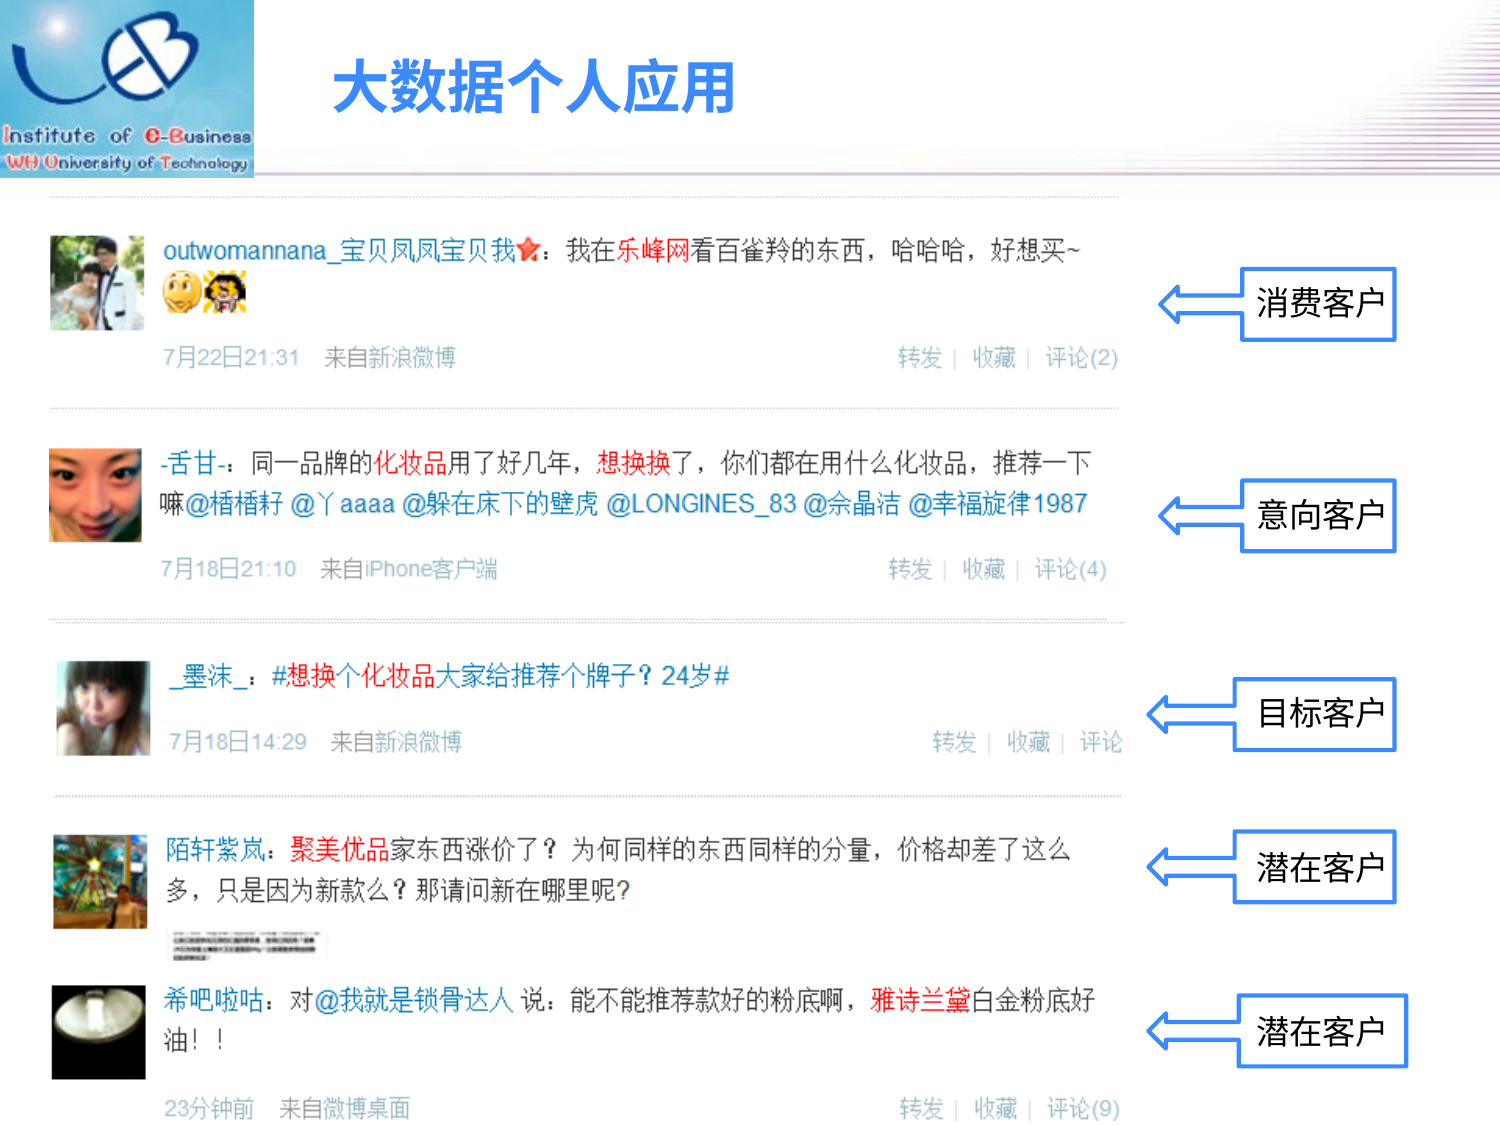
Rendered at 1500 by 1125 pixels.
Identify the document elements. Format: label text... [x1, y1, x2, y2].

picture [0, 0, 1500, 1125]
text_box [1158, 478, 1397, 554]
text_box 目标客户 [1241, 685, 1407, 740]
text_box [1158, 266, 1397, 342]
text_box [1146, 829, 1397, 905]
text_box [1146, 677, 1397, 753]
text_box 消费客户 [1241, 275, 1407, 330]
text_box 潜在客户 [1397, 839, 1407, 895]
text_box 大数据个人应用 [316, 43, 868, 128]
text_box [1146, 993, 1409, 1069]
text_box 意向客户 [1241, 486, 1407, 542]
